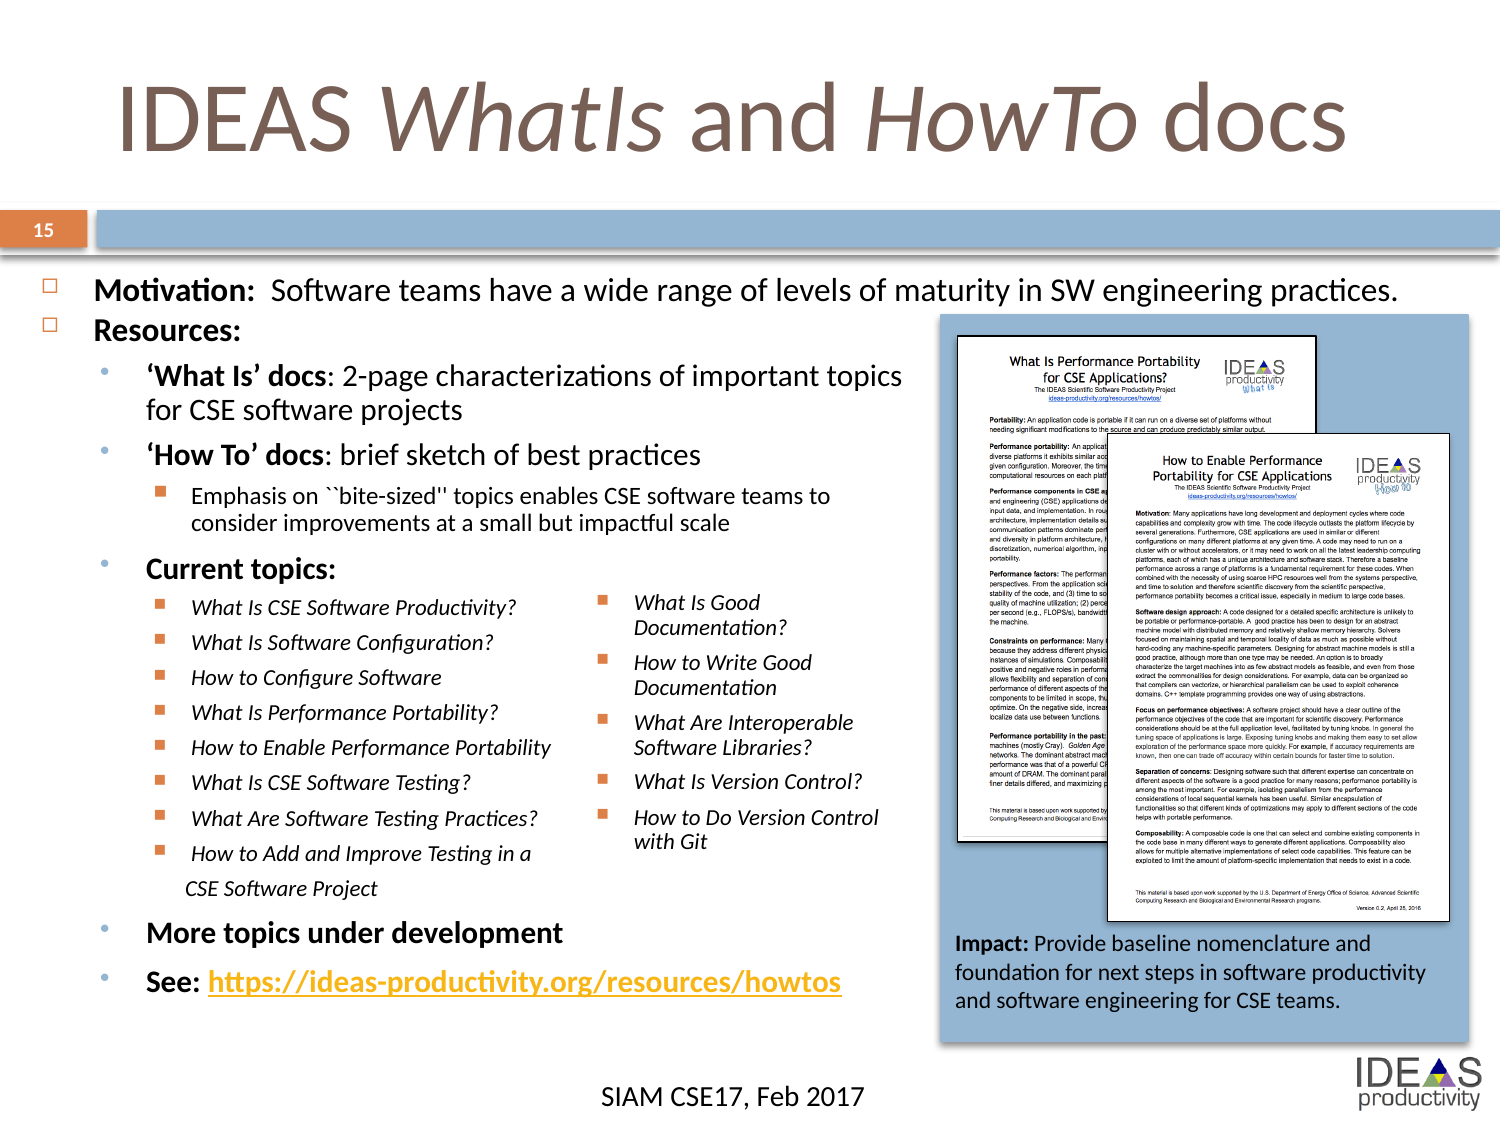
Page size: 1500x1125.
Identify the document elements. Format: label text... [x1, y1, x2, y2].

text_box Motivation: Software teams have a wide range of levels of maturity in SW engineering practices. [26, 261, 1473, 342]
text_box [940, 314, 1469, 1043]
title IDEAS WhatIs and HowTo docs [100, 37, 1478, 200]
list Resources: ‘What Is’ docs: 2-page characterizations of important topics for CSE software projects ‘How To’ docs: brief sketch of best practices Emphasis on ``bite-sized'' topics enables CSE software teams to consider improvements at a small but impactful scale Current topics: What Is CSE Software Productivity? What Is Software Configuration? How to Configure Software What Is Performance Portability? How to Enable Performance Portability What Is CSE Software Testing? What Are Software Testing Practices? How to Add and Improve Testing in a CSE Software Project More topics under development See: https://ideas-productivity.org/resources/howtos [26, 342, 927, 1090]
picture [1351, 1052, 1486, 1115]
text_box What Is Good Documentation? How to Write Good Documentation What Are Interoperable Software Libraries? What Is Version Control? How to Do Version Control with Git [468, 583, 929, 846]
slide_number 15 [0, 208, 88, 249]
footer SIAM CSE17, Feb 2017 [586, 1069, 943, 1105]
